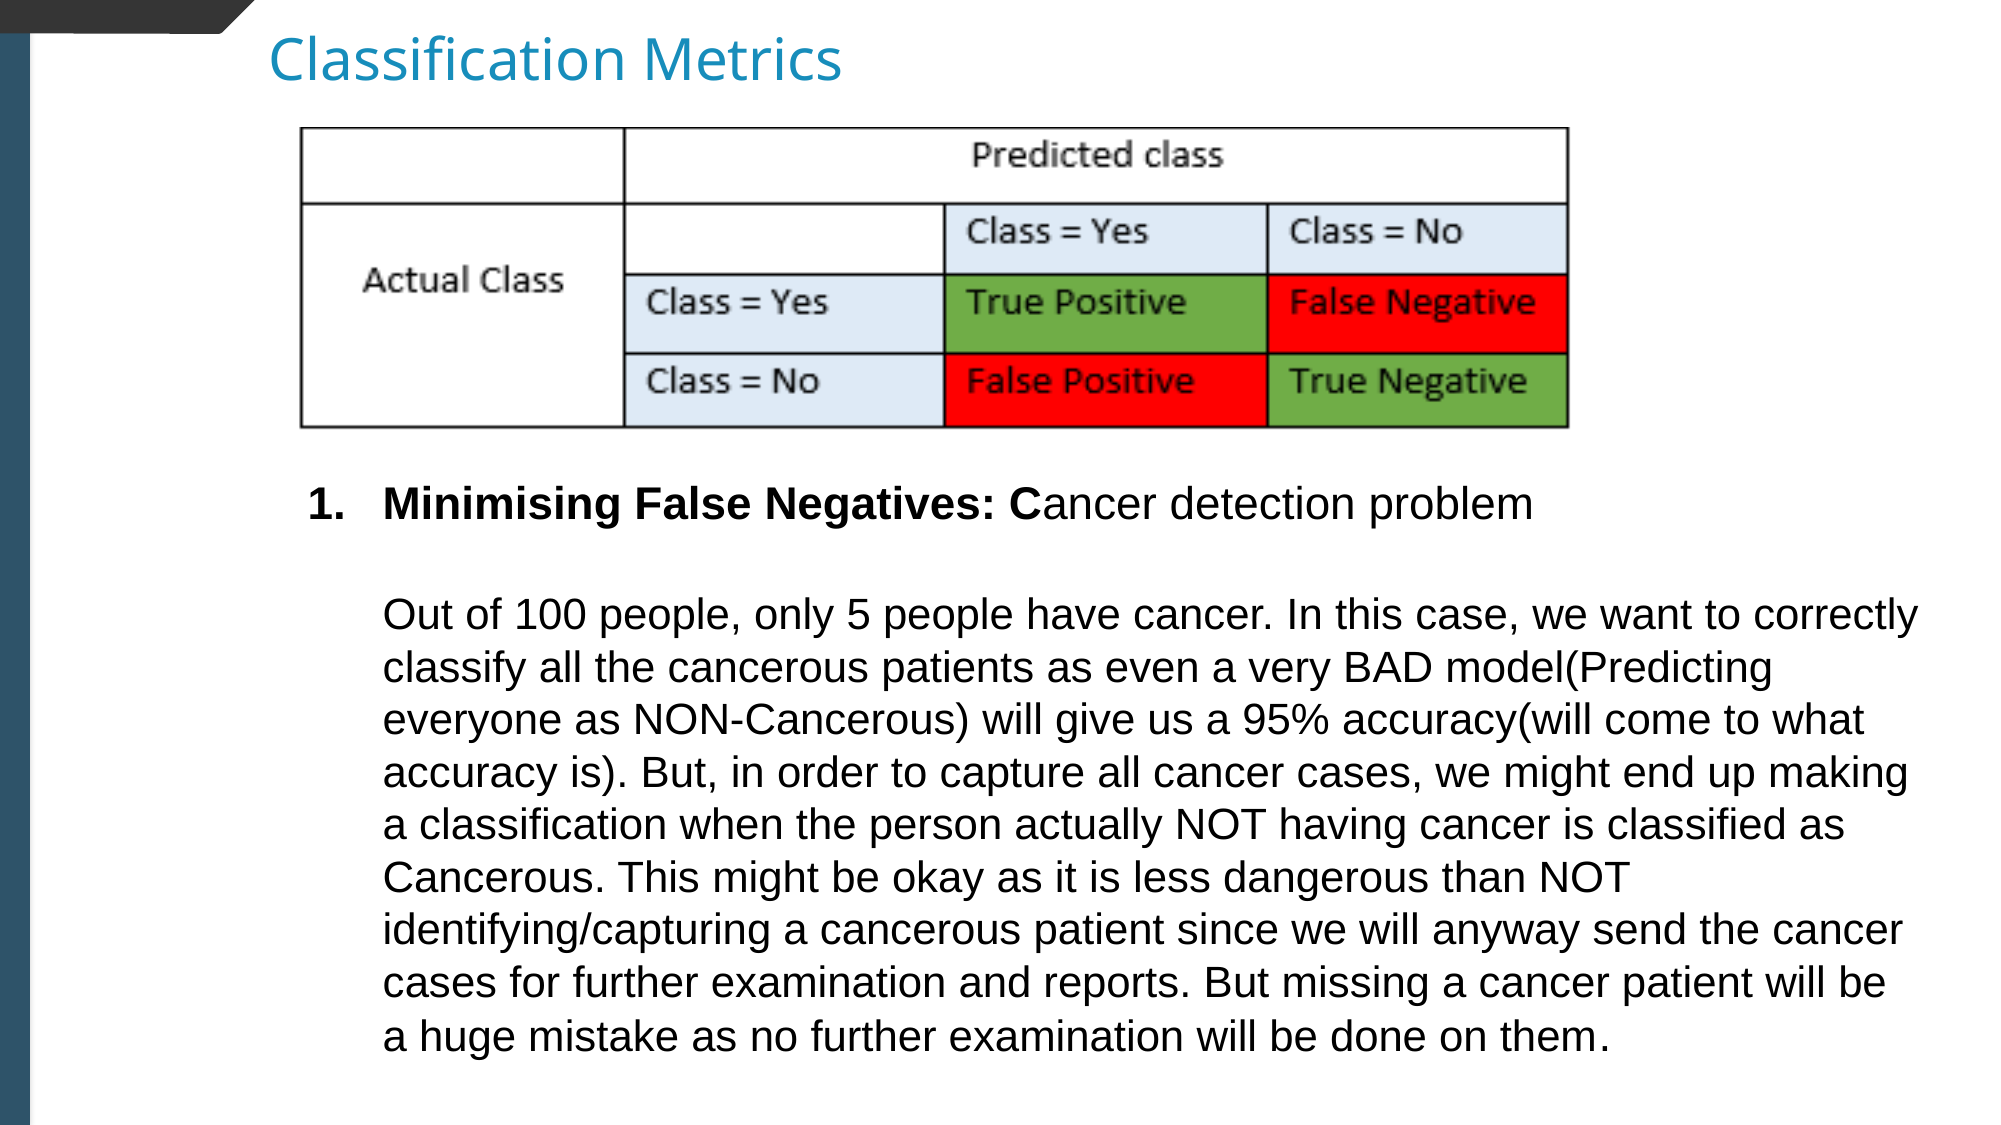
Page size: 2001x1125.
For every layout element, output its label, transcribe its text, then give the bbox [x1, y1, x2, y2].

picture [297, 126, 1573, 432]
text_box [298, 149, 1657, 466]
text_box Classification Metrics [253, 15, 1800, 116]
text_box Minimising False Negatives: Cancer detection problem Out of 100 people, only 5 people have cancer. In this case, we want to correctly classify all the cancerous patients as even a very BAD model(Predicting everyone as NON-Cancerous) will give us a 95% accuracy(will come to what accuracy is). But, in order to capture all cancer cases, we might end up making a classification when the person actually NOT having cancer is classified as Cancerous. This might be okay as it is less dangerous than NOT identifying/capturing a cancerous patient since we will anyway send the cancer cases for further examination and reports. But missing a cancer patient will be a huge mistake as no further examination will be done on them. [292, 466, 1940, 1122]
